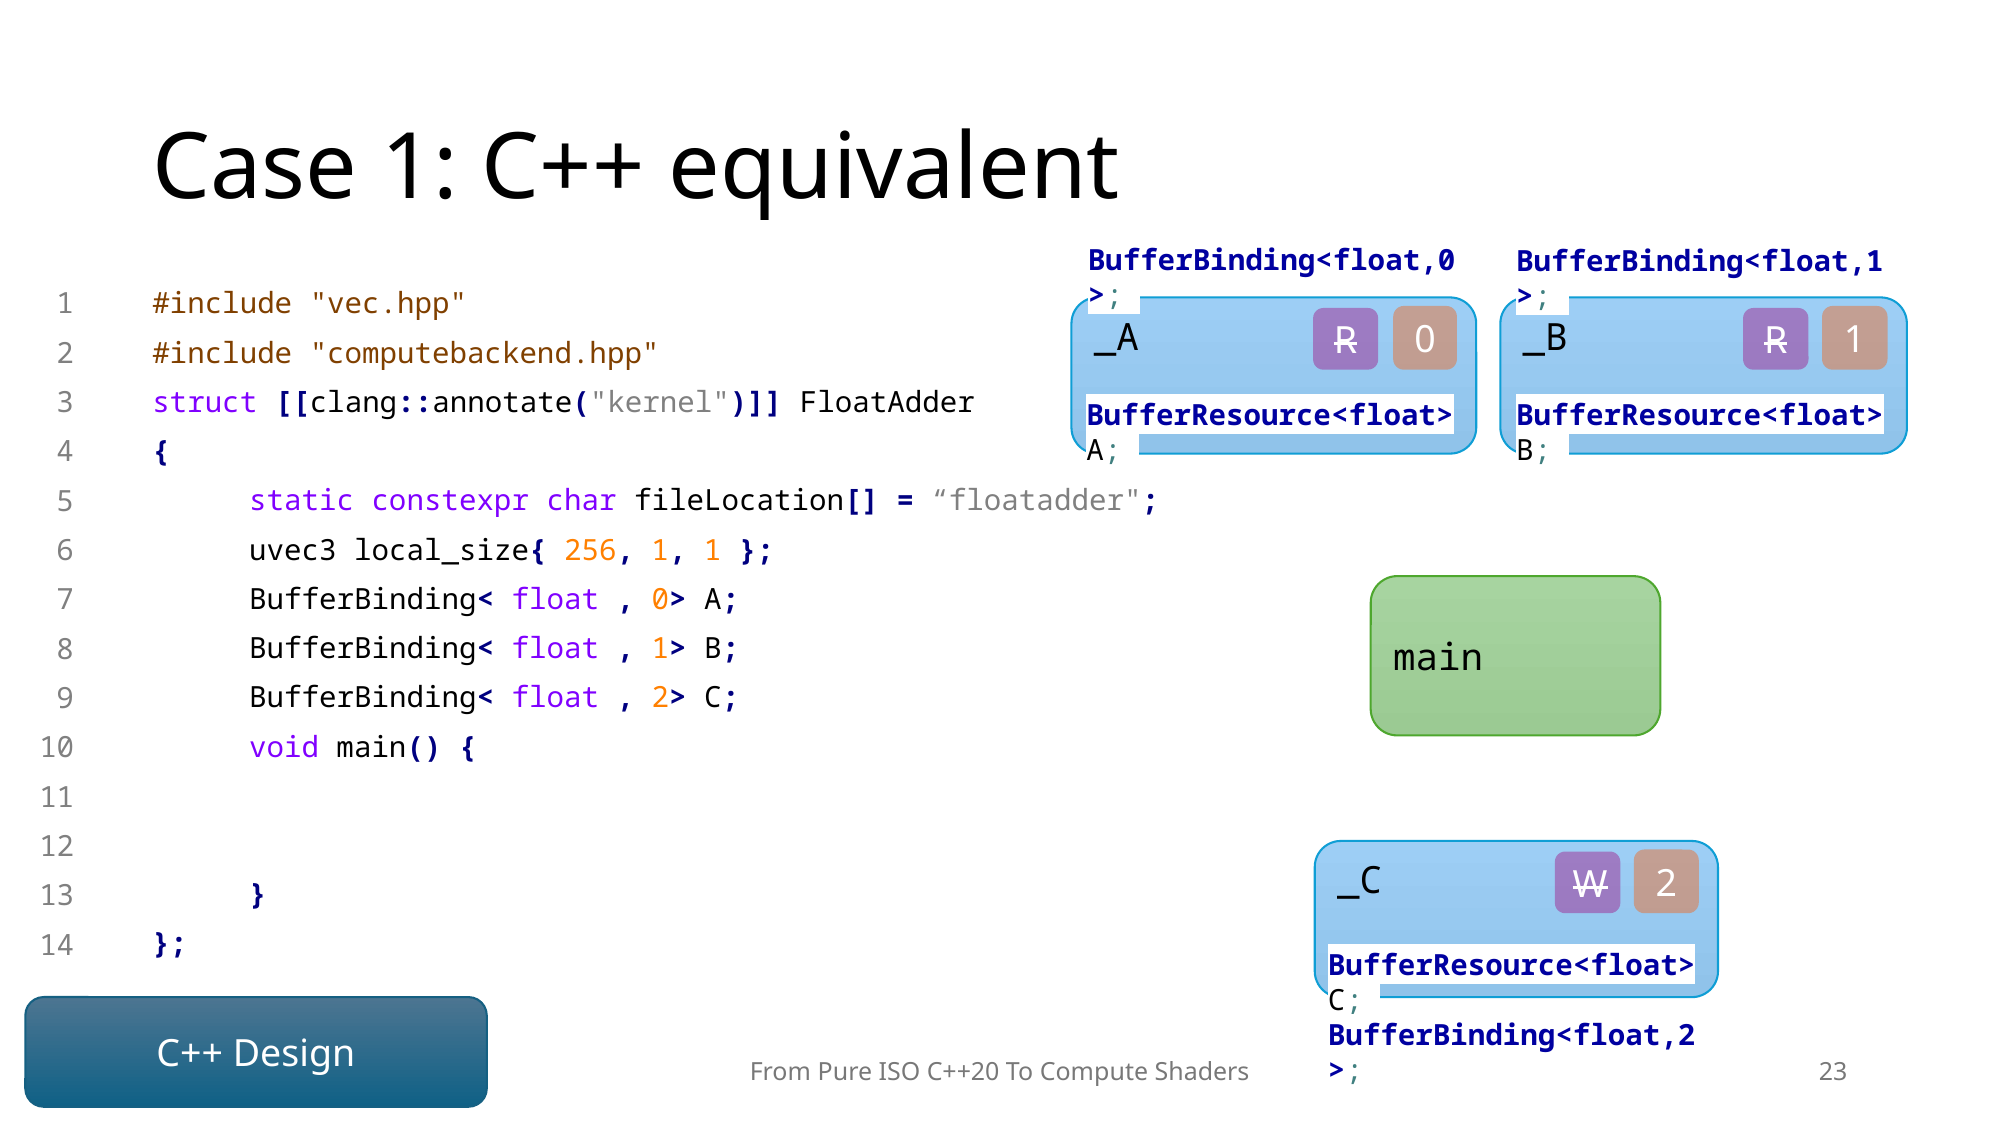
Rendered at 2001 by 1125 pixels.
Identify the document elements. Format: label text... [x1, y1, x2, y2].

text_box 8 [41, 622, 89, 671]
text_box 10 [24, 721, 90, 770]
text_box #include "computebackend.hpp" [137, 326, 1070, 375]
text_box } [234, 868, 1235, 918]
text_box 1 [41, 277, 89, 326]
text_box 2 [41, 326, 89, 375]
text_box void main() { [234, 720, 1235, 771]
text_box struct [[clang::annotate("kernel")]] FloatAdder [137, 375, 1070, 425]
footer From Pure ISO C++20 To Compute Shaders [662, 1042, 1338, 1103]
text_box 5 [41, 474, 89, 523]
text_box 6 [41, 523, 89, 573]
text_box BufferBinding< float , 1> B; [234, 623, 1235, 671]
text_box 11 [24, 770, 90, 820]
slide_number 23 [1412, 1042, 1863, 1103]
text_box BufferBinding< float , 0> A; [234, 572, 1235, 623]
text_box { [137, 425, 1138, 475]
text_box #include "vec.hpp" [137, 277, 1070, 326]
text_box 12 [24, 820, 90, 869]
text_box 9 [41, 671, 89, 721]
text_box static constexpr char fileLocation[] = “floatadder"; [234, 474, 1235, 523]
text_box 7 [41, 573, 89, 622]
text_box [1312, 840, 1719, 1060]
text_box C++ Design [24, 995, 488, 1108]
text_box uvec3 local_size{ 256, 1, 1 }; [234, 523, 1235, 572]
text_box 4 [41, 425, 89, 474]
text_box 13 [24, 869, 90, 918]
text_box 14 [24, 918, 90, 969]
text_box 3 [41, 375, 89, 425]
title Case 1: C++ equivalent [137, 59, 1863, 278]
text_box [1070, 233, 1479, 455]
text_box BufferBinding< float , 2> C; [234, 671, 1235, 720]
text_box main [1369, 575, 1662, 737]
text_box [1499, 234, 1908, 455]
text_box }; [137, 917, 1138, 968]
